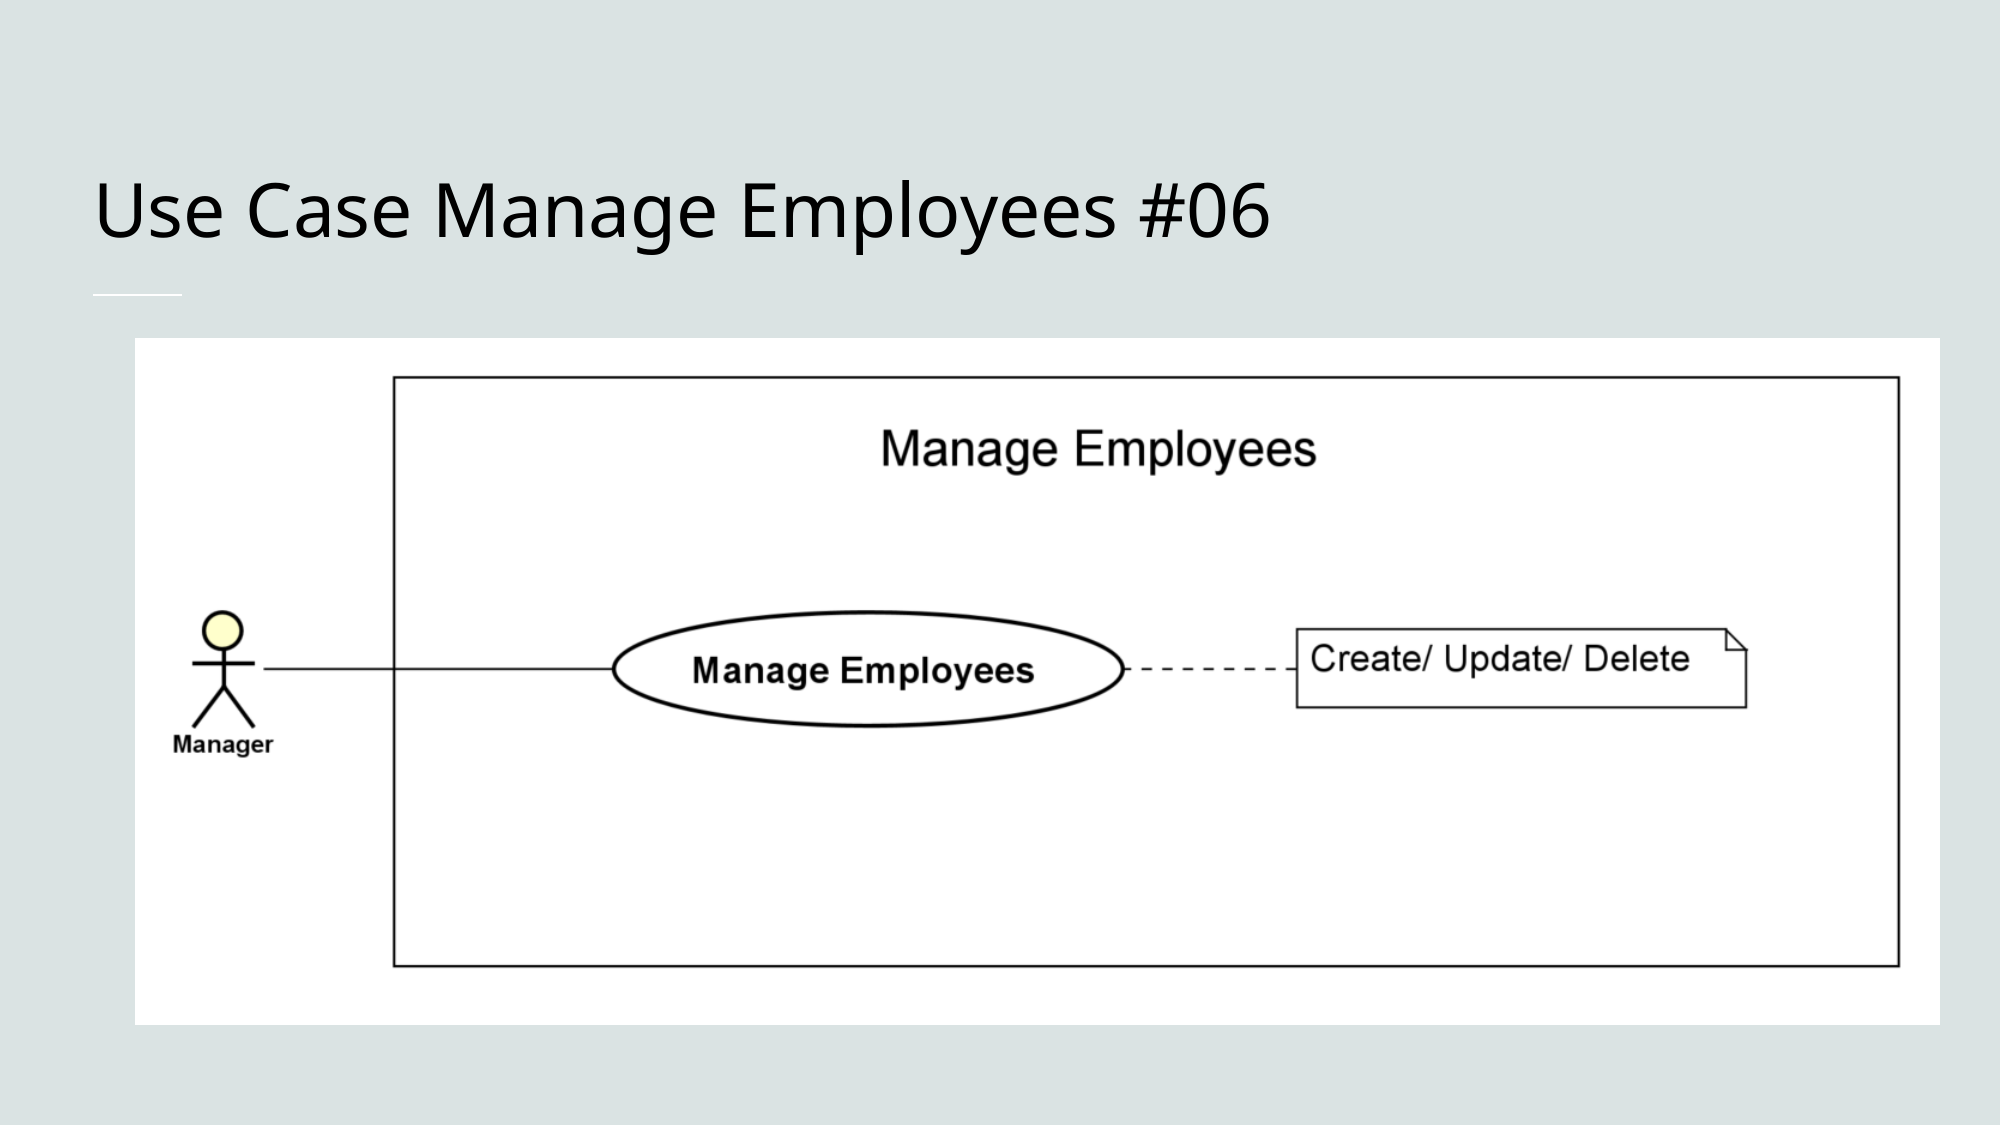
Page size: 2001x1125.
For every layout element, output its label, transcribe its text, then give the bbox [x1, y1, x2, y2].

title Use Case Manage Employees #06 [93, 65, 1906, 260]
picture [135, 338, 1940, 1026]
